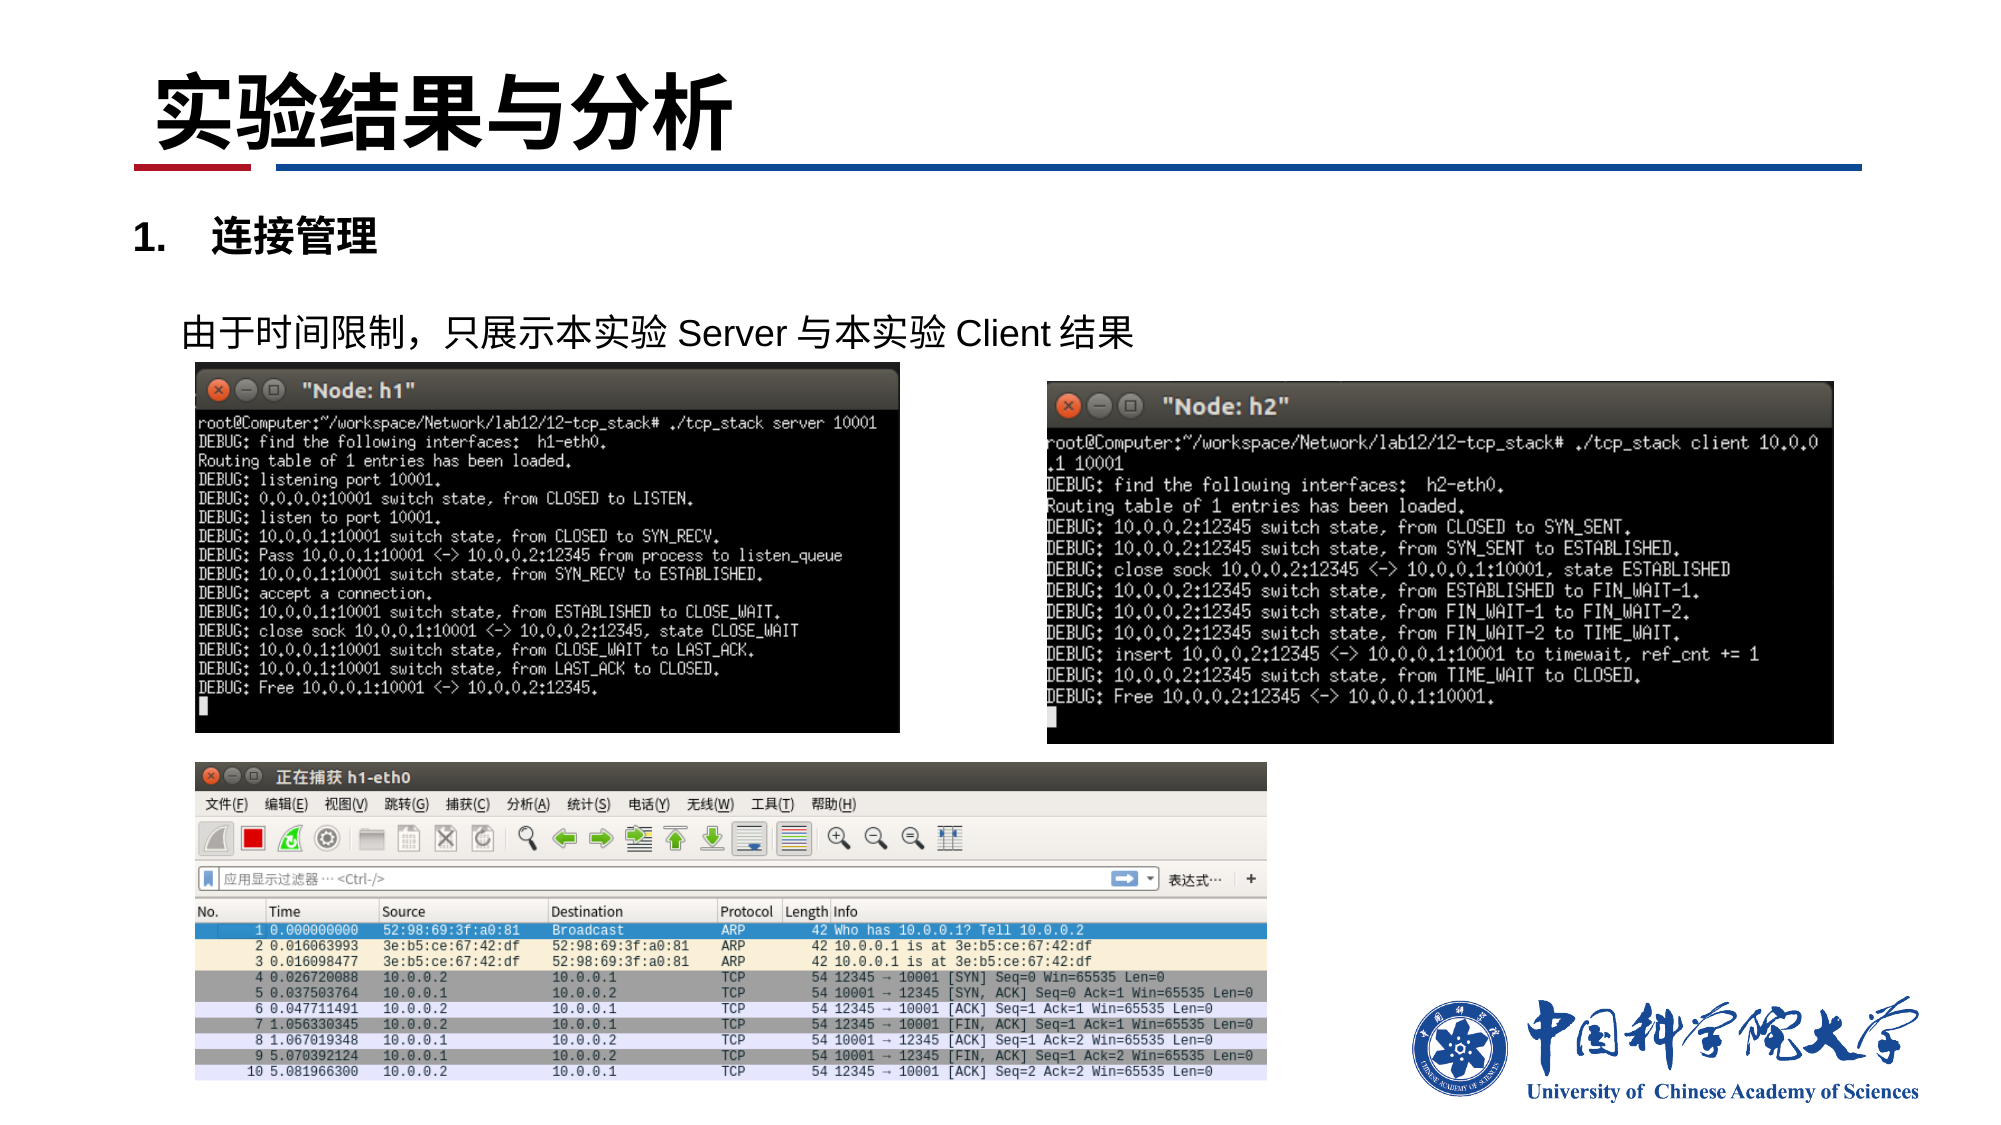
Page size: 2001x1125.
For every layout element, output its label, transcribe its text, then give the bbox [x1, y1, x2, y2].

text_box 1. 连接管理 [117, 202, 884, 268]
picture [1047, 380, 1834, 744]
picture [1412, 996, 1919, 1103]
picture [195, 762, 1267, 1113]
title 实验结果与分析 [137, 0, 1863, 168]
picture [195, 362, 900, 733]
text_box 由于时间限制，只展示本实验Server与本实验Client结果 [166, 301, 1902, 362]
